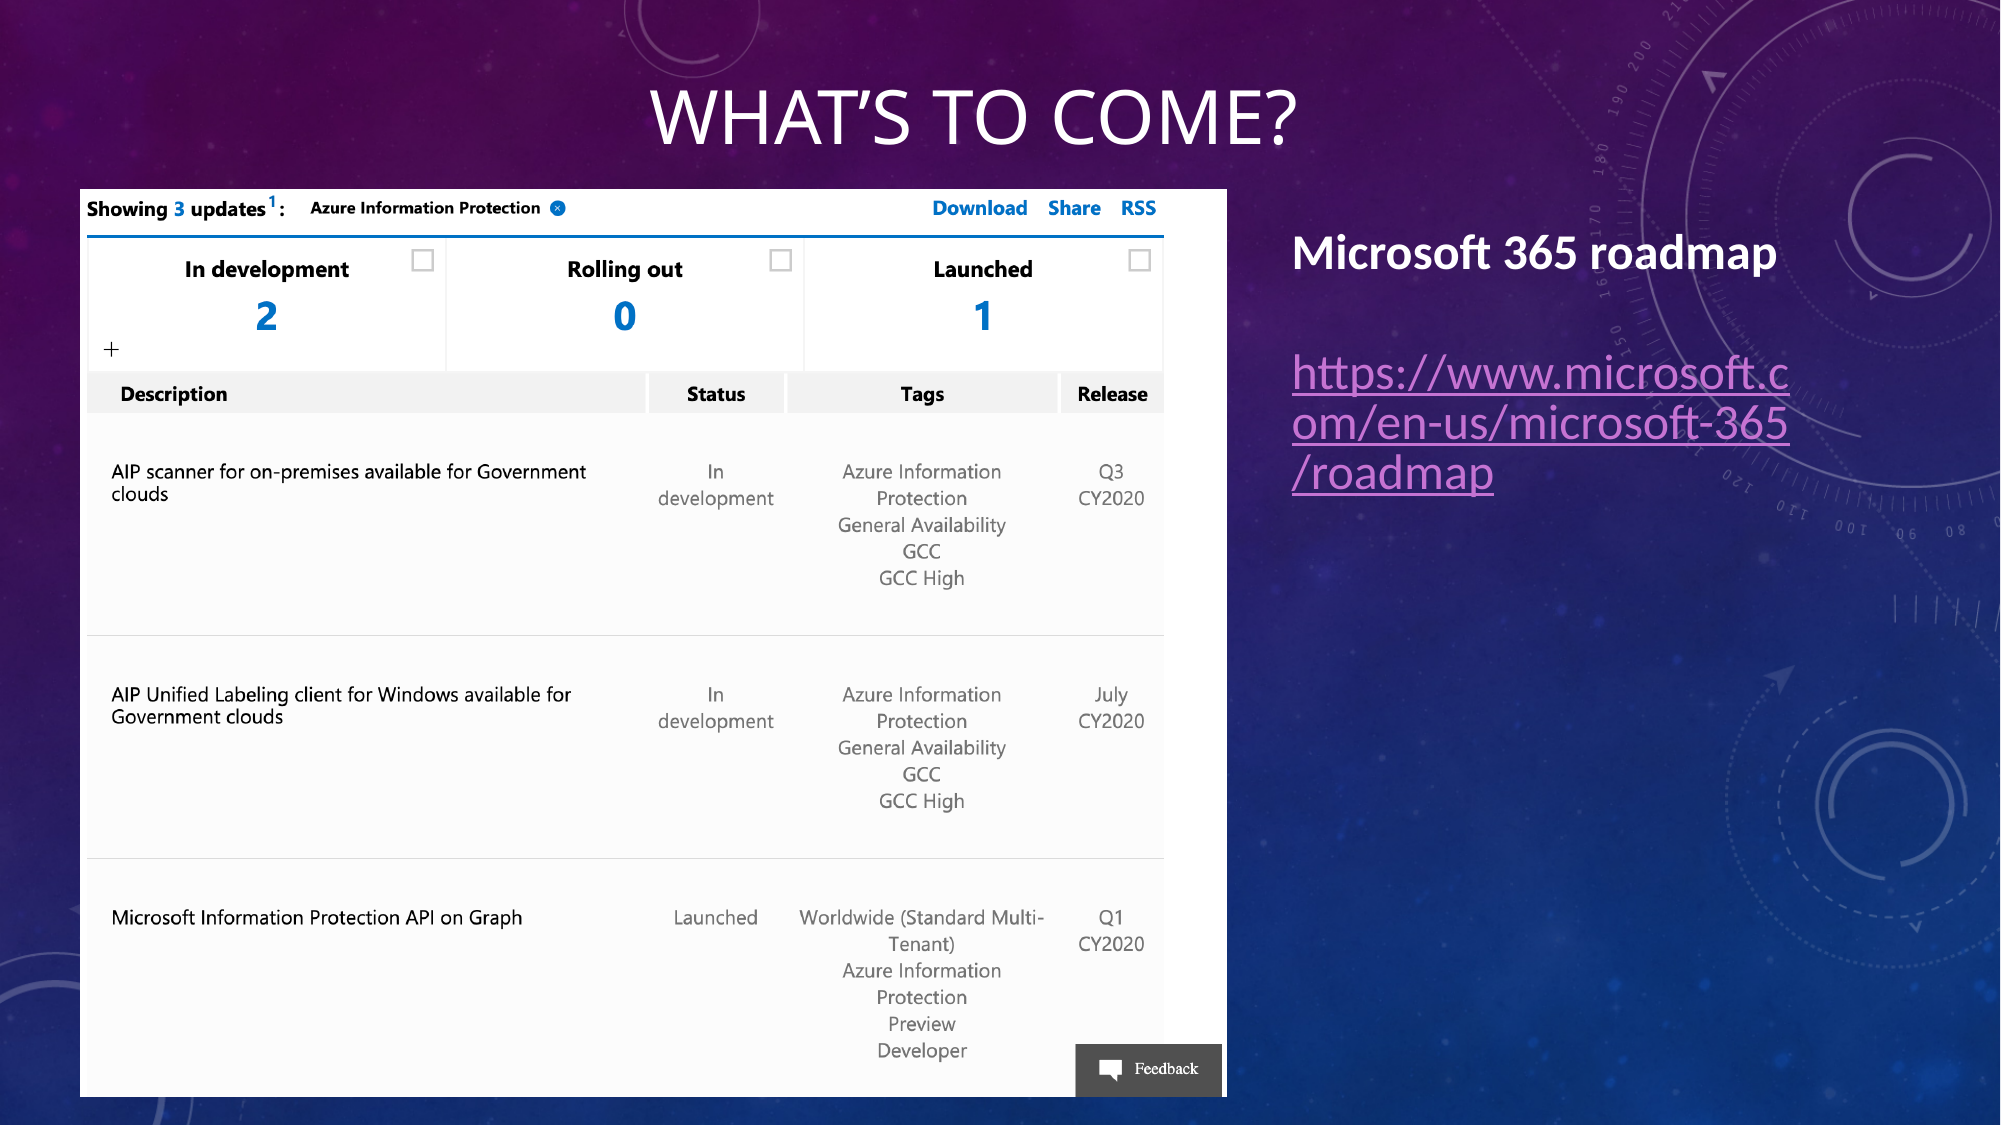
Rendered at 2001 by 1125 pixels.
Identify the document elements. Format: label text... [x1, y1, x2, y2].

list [80, 189, 1227, 1097]
text_box Microsoft 365 roadmap https://www.microsoft.com/en-us/microsoft-365/roadmap [1276, 212, 1805, 407]
picture [0, 0, 2001, 1125]
title What’s to come? [142, 16, 1805, 213]
